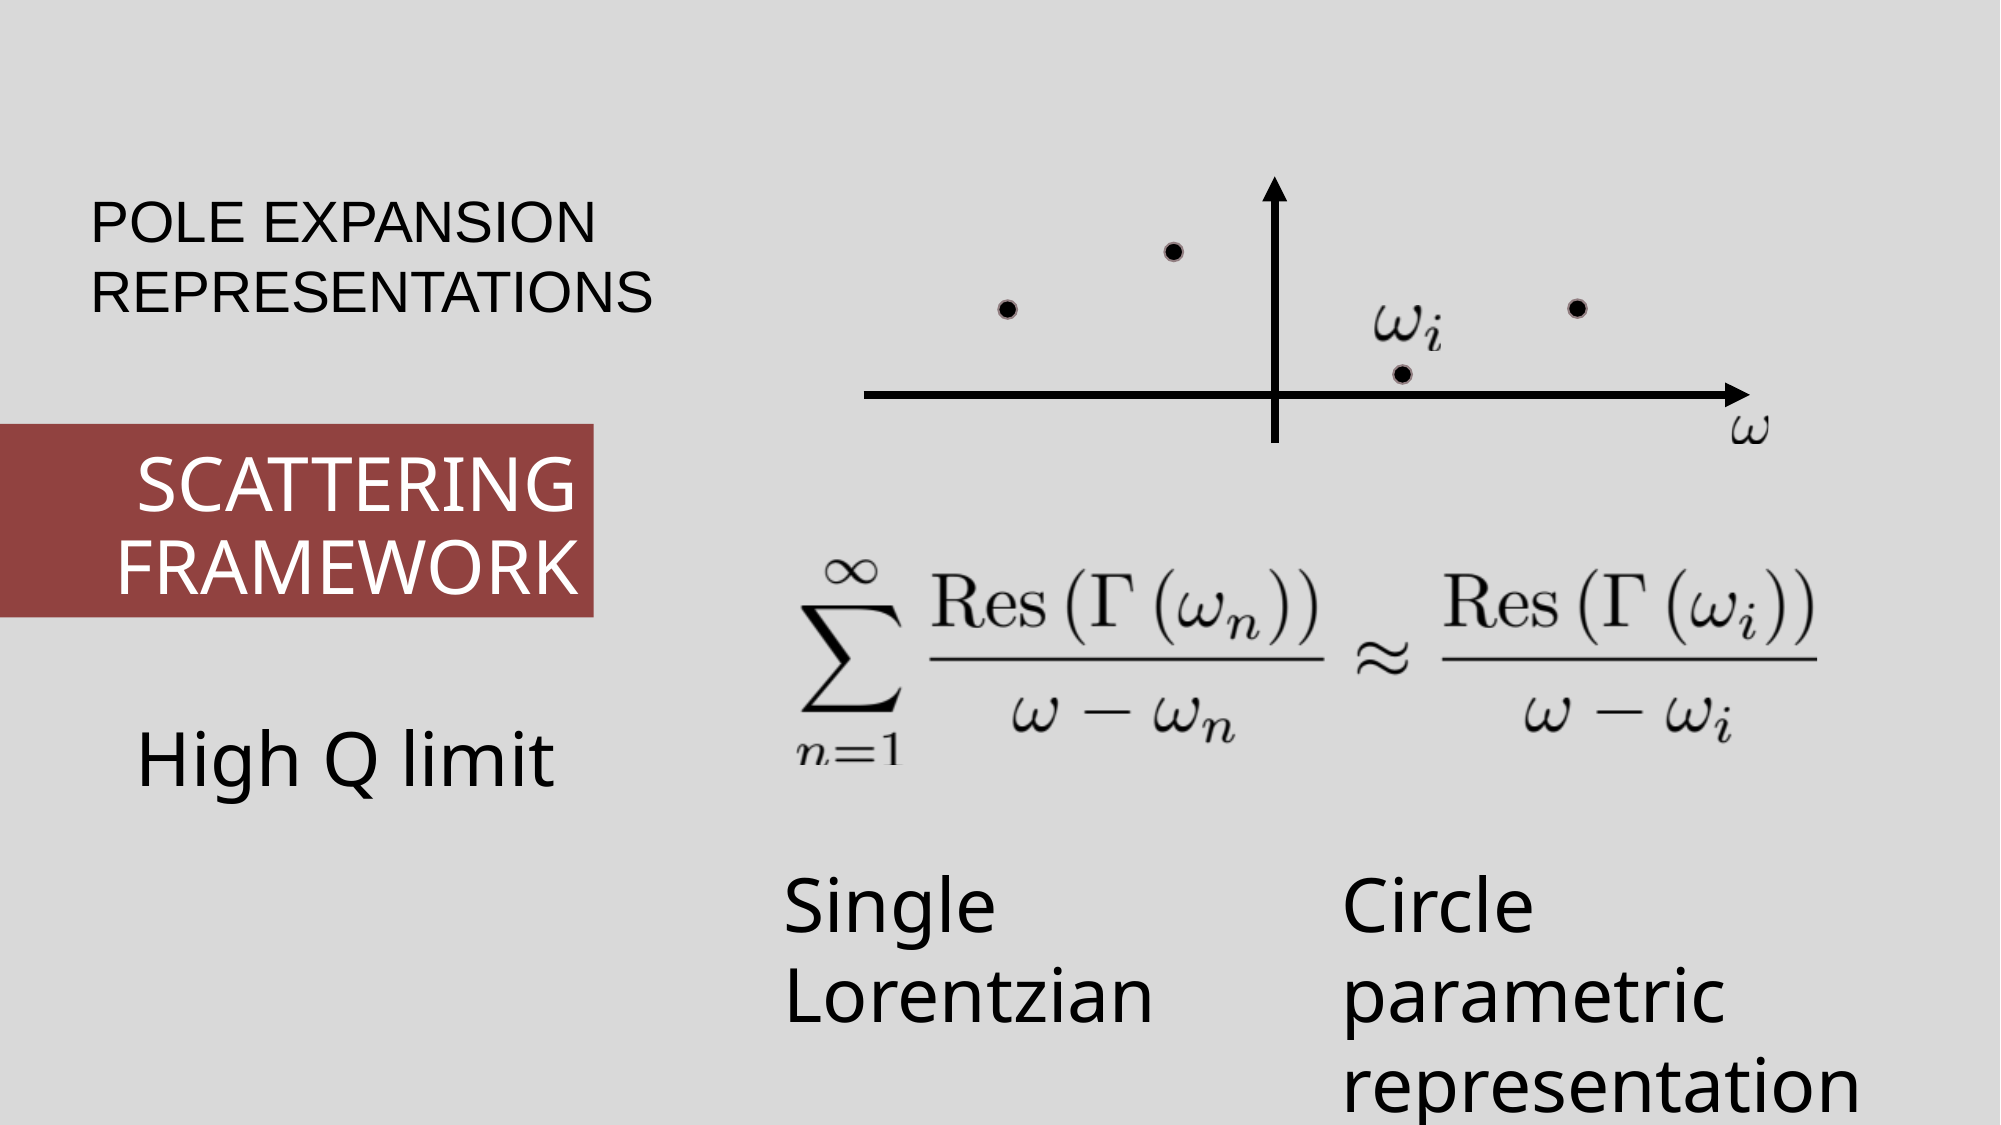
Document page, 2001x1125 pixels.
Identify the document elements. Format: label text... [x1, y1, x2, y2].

picture [796, 558, 1818, 765]
text_box [1163, 241, 1185, 263]
text_box POLE EXPANSION REPRESENTATIONS [76, 176, 694, 332]
text_box High Q limit [121, 704, 572, 809]
picture [1731, 415, 1769, 444]
title Scattering Framework [0, 423, 594, 618]
text_box [1392, 364, 1414, 385]
text_box [997, 299, 1019, 320]
picture [1374, 304, 1441, 351]
text_box Single Lorentzian [768, 850, 1307, 1045]
text_box Circle parametric representation [1326, 850, 1920, 1125]
text_box [1567, 298, 1588, 319]
